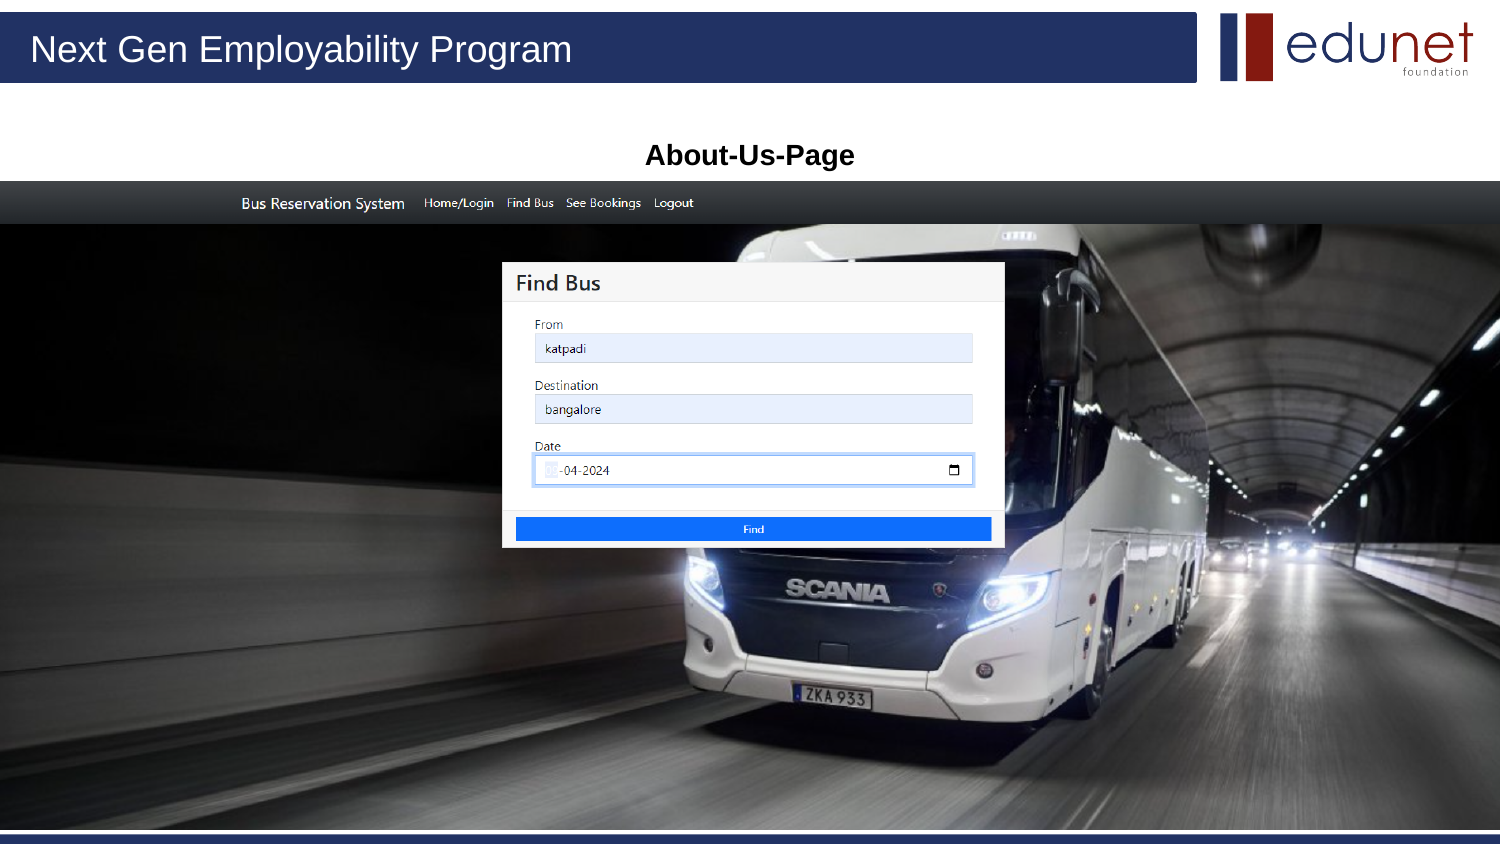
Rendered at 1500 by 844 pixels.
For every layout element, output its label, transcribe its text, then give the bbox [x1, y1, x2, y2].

title About-Us-Page [103, 98, 1397, 180]
picture [1279, 14, 1482, 83]
picture [0, 181, 1500, 830]
